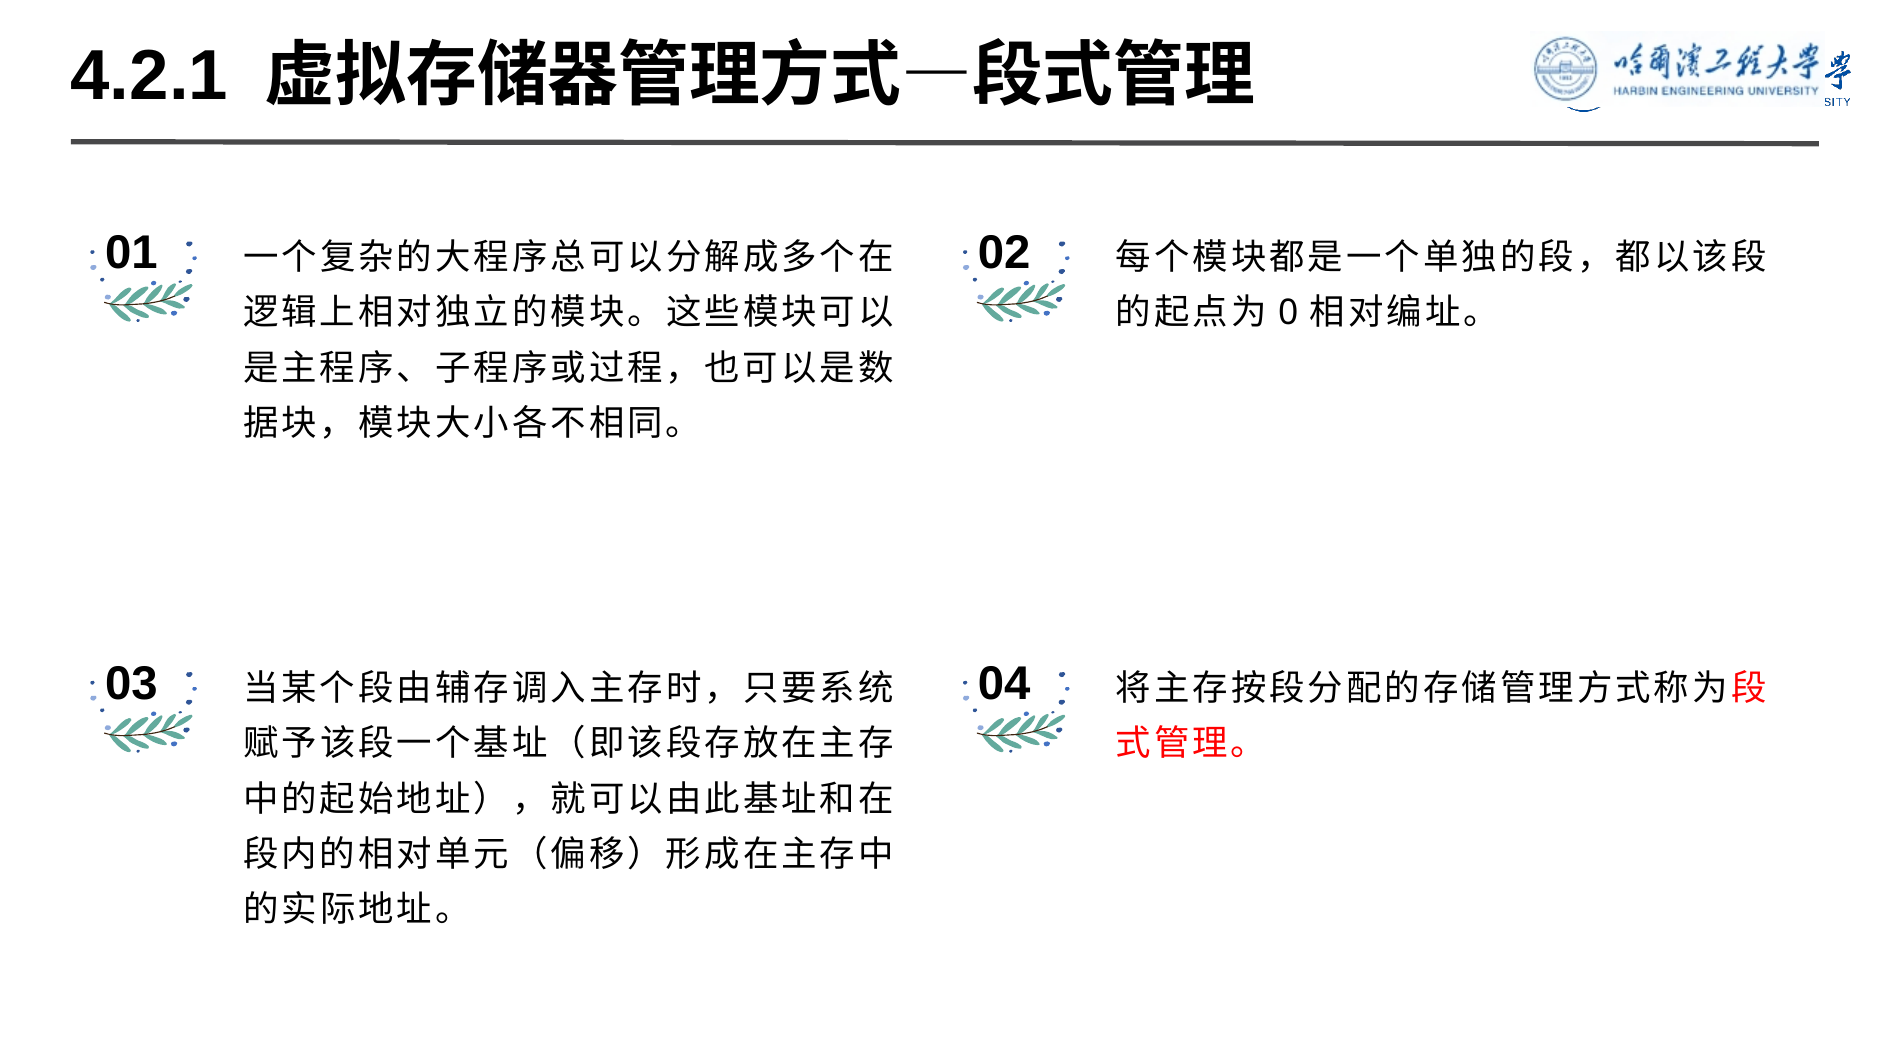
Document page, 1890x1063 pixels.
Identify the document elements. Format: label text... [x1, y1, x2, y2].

text_box [170, 741, 178, 747]
text_box [170, 310, 178, 316]
text_box 4.2.1 虚拟存储器管理方式—段式管理 [70, 23, 1819, 118]
text_box [183, 296, 190, 302]
text_box [1058, 672, 1066, 678]
text_box [1047, 284, 1066, 297]
text_box 一个复杂的大程序总可以分解成多个在逻辑上相对独立的模块。这些模块可以是主程序、子程序或过程，也可以是数据块，模块大小各不相同。 [228, 214, 929, 581]
text_box [982, 736, 1004, 753]
text_box [183, 727, 190, 733]
text_box [1058, 269, 1065, 275]
text_box [104, 725, 111, 731]
text_box [143, 284, 163, 303]
text_box [160, 283, 177, 300]
text_box [185, 269, 193, 275]
text_box [124, 736, 149, 749]
text_box [962, 695, 970, 701]
text_box [111, 718, 132, 734]
picture [1530, 28, 1865, 128]
text_box [1056, 296, 1063, 302]
text_box 每个模块都是一个单独的段，都以该段的起点为0相对编址。 [1101, 214, 1802, 581]
text_box 将主存按段分配的存储管理方式称为段式管理。 [1101, 644, 1802, 1012]
text_box [124, 286, 149, 304]
text_box [1034, 300, 1058, 309]
text_box [1058, 241, 1066, 247]
text_box [1032, 713, 1049, 731]
text_box [104, 295, 176, 306]
text_box 02 [963, 214, 1070, 295]
text_box [1035, 730, 1058, 740]
text_box [977, 725, 984, 731]
text_box [997, 286, 1022, 304]
text_box [161, 300, 185, 309]
text_box [161, 713, 177, 730]
text_box [125, 717, 149, 734]
text_box [109, 736, 131, 753]
text_box [143, 304, 167, 315]
text_box 01 [90, 214, 198, 295]
text_box [983, 718, 1005, 734]
text_box [1016, 304, 1040, 315]
text_box [123, 306, 149, 319]
text_box [1058, 699, 1065, 705]
text_box [1016, 284, 1036, 303]
text_box [996, 306, 1022, 319]
text_box [186, 241, 193, 247]
text_box [185, 699, 193, 705]
text_box 04 [963, 644, 1070, 726]
text_box [976, 295, 1049, 306]
text_box [983, 287, 1005, 303]
text_box [982, 305, 1004, 322]
text_box [1046, 714, 1066, 728]
text_box [144, 735, 167, 746]
text_box [976, 726, 1049, 737]
text_box [998, 717, 1022, 734]
text_box 当某个段由辅存调入主存时，只要系统赋予该段一个基址（即该段存放在主存中的起始地址），就可以由此基址和在段内的相对单元（偏移）形成在主存中的实际地址。 [228, 644, 929, 1012]
text_box [1043, 741, 1050, 747]
text_box [1017, 735, 1040, 746]
text_box [174, 284, 193, 297]
text_box [104, 726, 176, 737]
text_box [90, 265, 97, 271]
text_box [1043, 310, 1050, 316]
text_box [110, 287, 132, 303]
text_box [90, 695, 97, 701]
text_box [144, 715, 163, 733]
text_box [186, 672, 193, 678]
text_box 03 [90, 644, 198, 726]
text_box [1056, 727, 1063, 733]
text_box [162, 730, 185, 740]
text_box [962, 265, 970, 271]
text_box [104, 294, 111, 300]
text_box [1017, 715, 1036, 733]
text_box [977, 294, 984, 300]
text_box [1023, 280, 1030, 286]
text_box [1033, 283, 1049, 300]
text_box [174, 714, 193, 727]
text_box [109, 305, 131, 322]
text_box [996, 736, 1022, 749]
